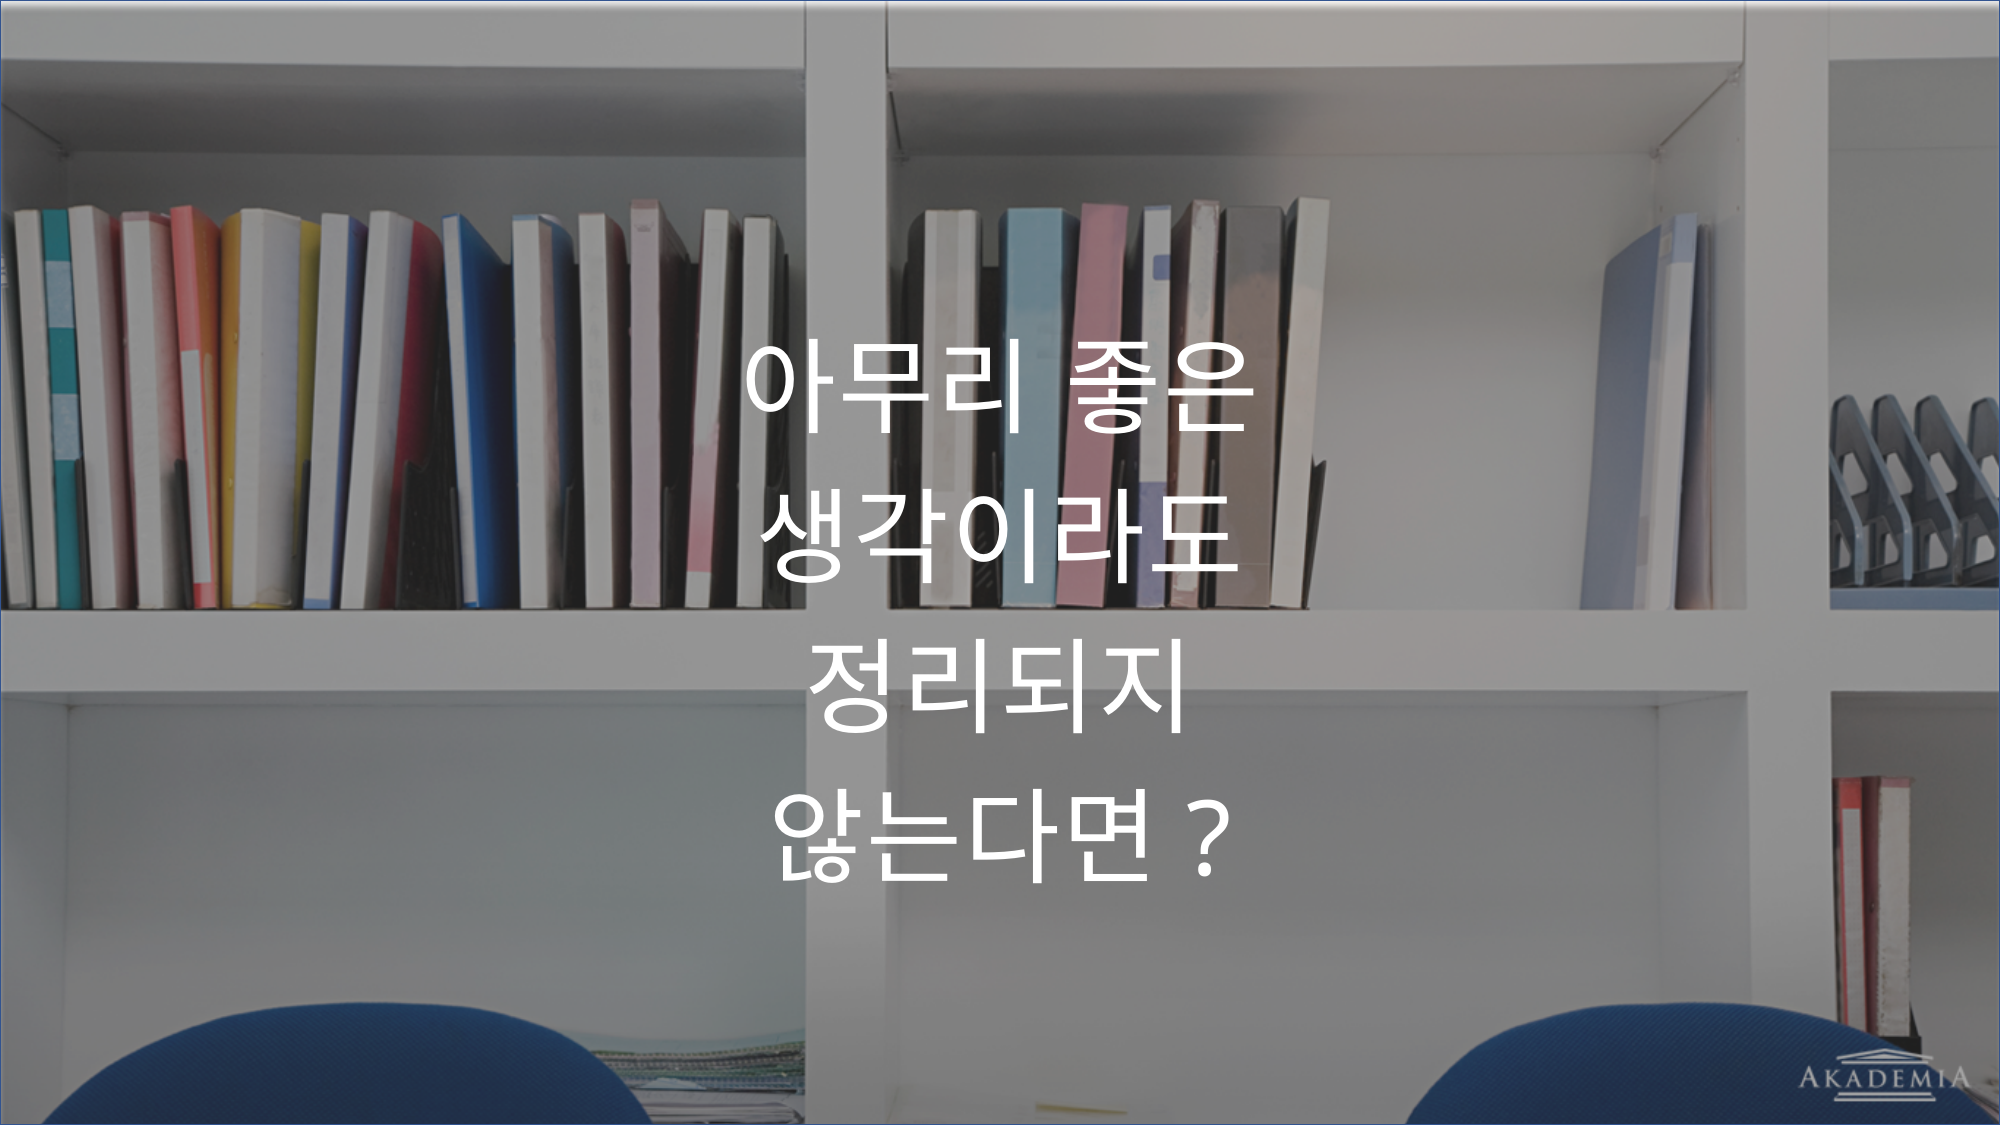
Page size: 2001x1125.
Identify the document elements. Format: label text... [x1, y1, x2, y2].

text_box 아무리 좋은 생각이라도 정리되지 않는다면? [382, 313, 1618, 904]
text_box [0, 0, 2000, 1125]
